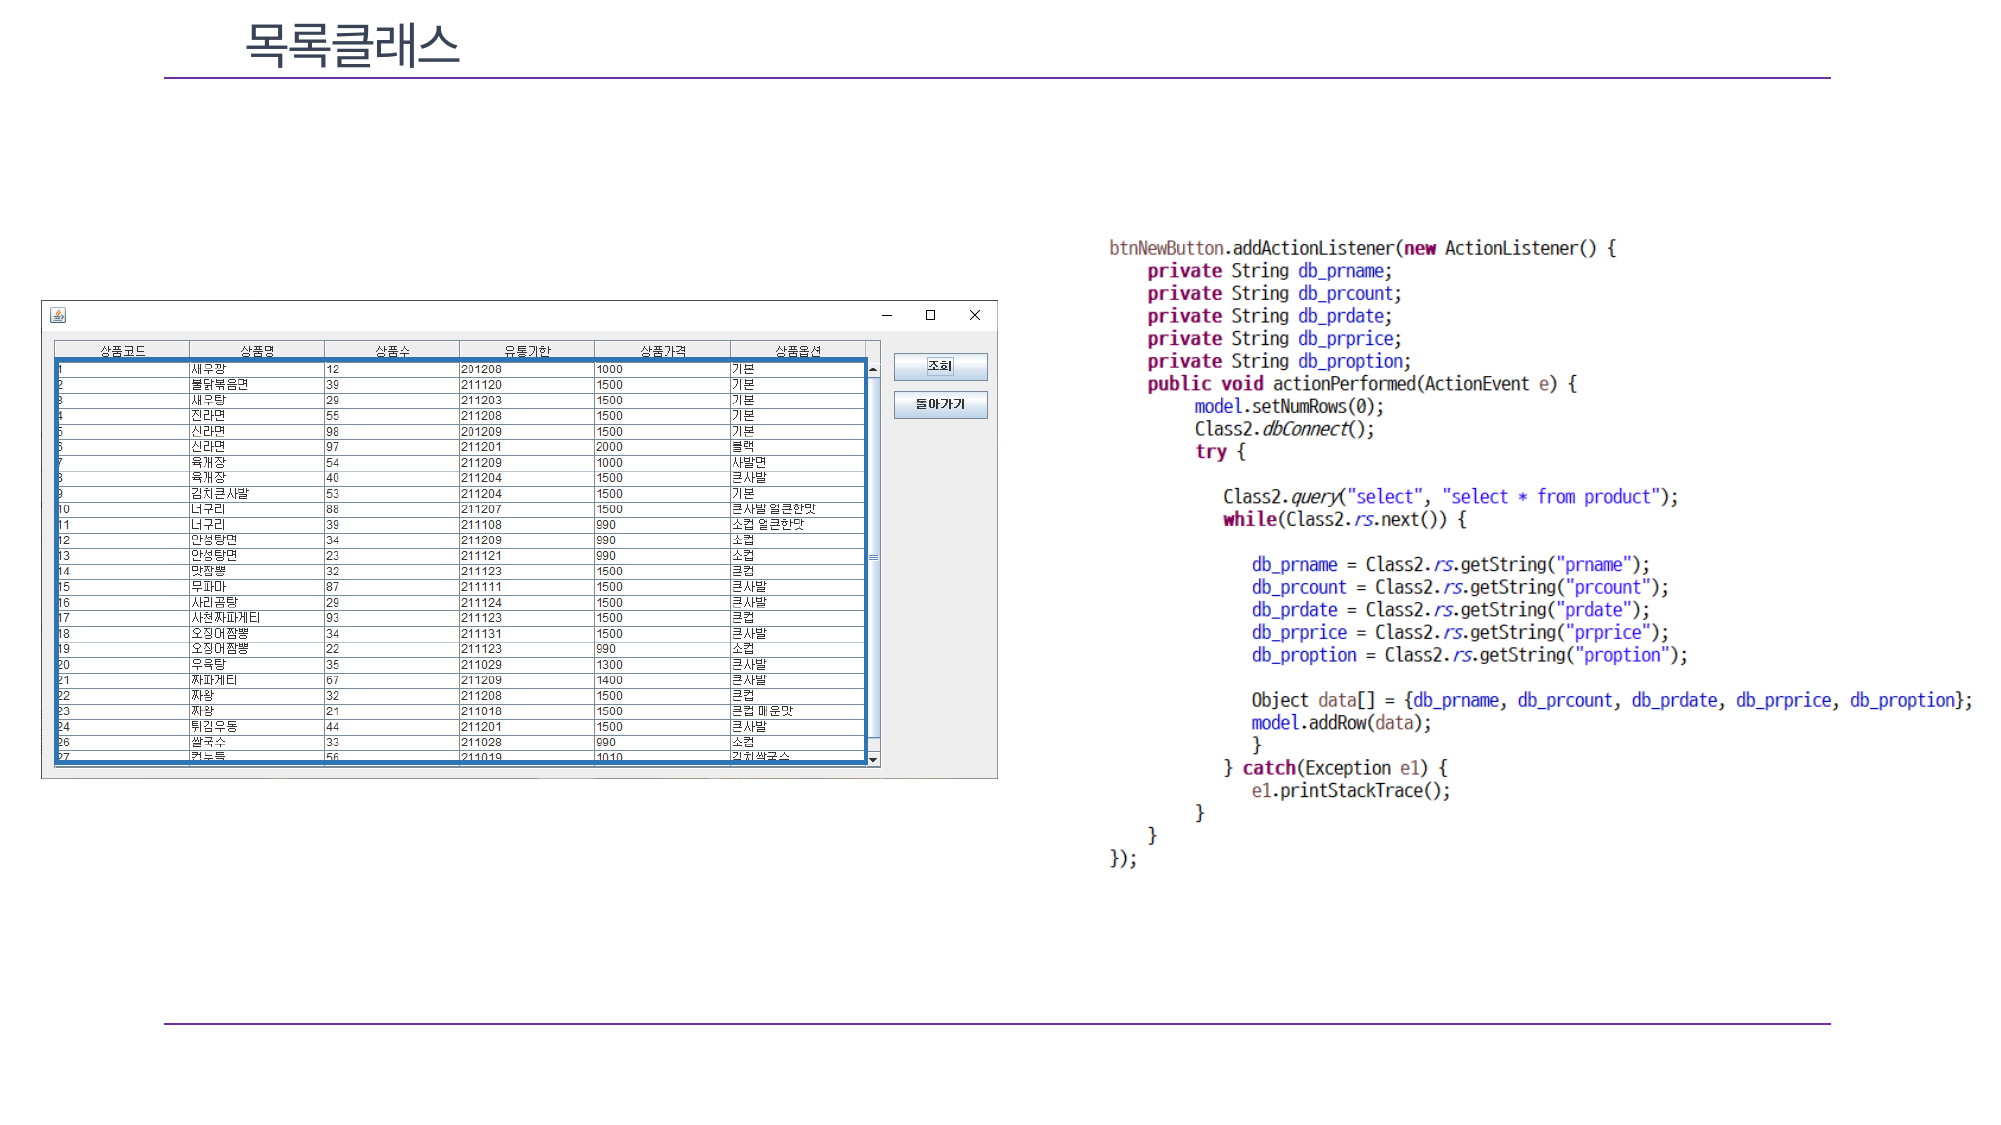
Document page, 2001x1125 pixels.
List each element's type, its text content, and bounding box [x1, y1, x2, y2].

text_box 목록클래스 [230, 7, 478, 77]
picture [1106, 237, 1989, 871]
text_box 목록클래스 [230, 79, 478, 83]
picture [41, 300, 998, 779]
